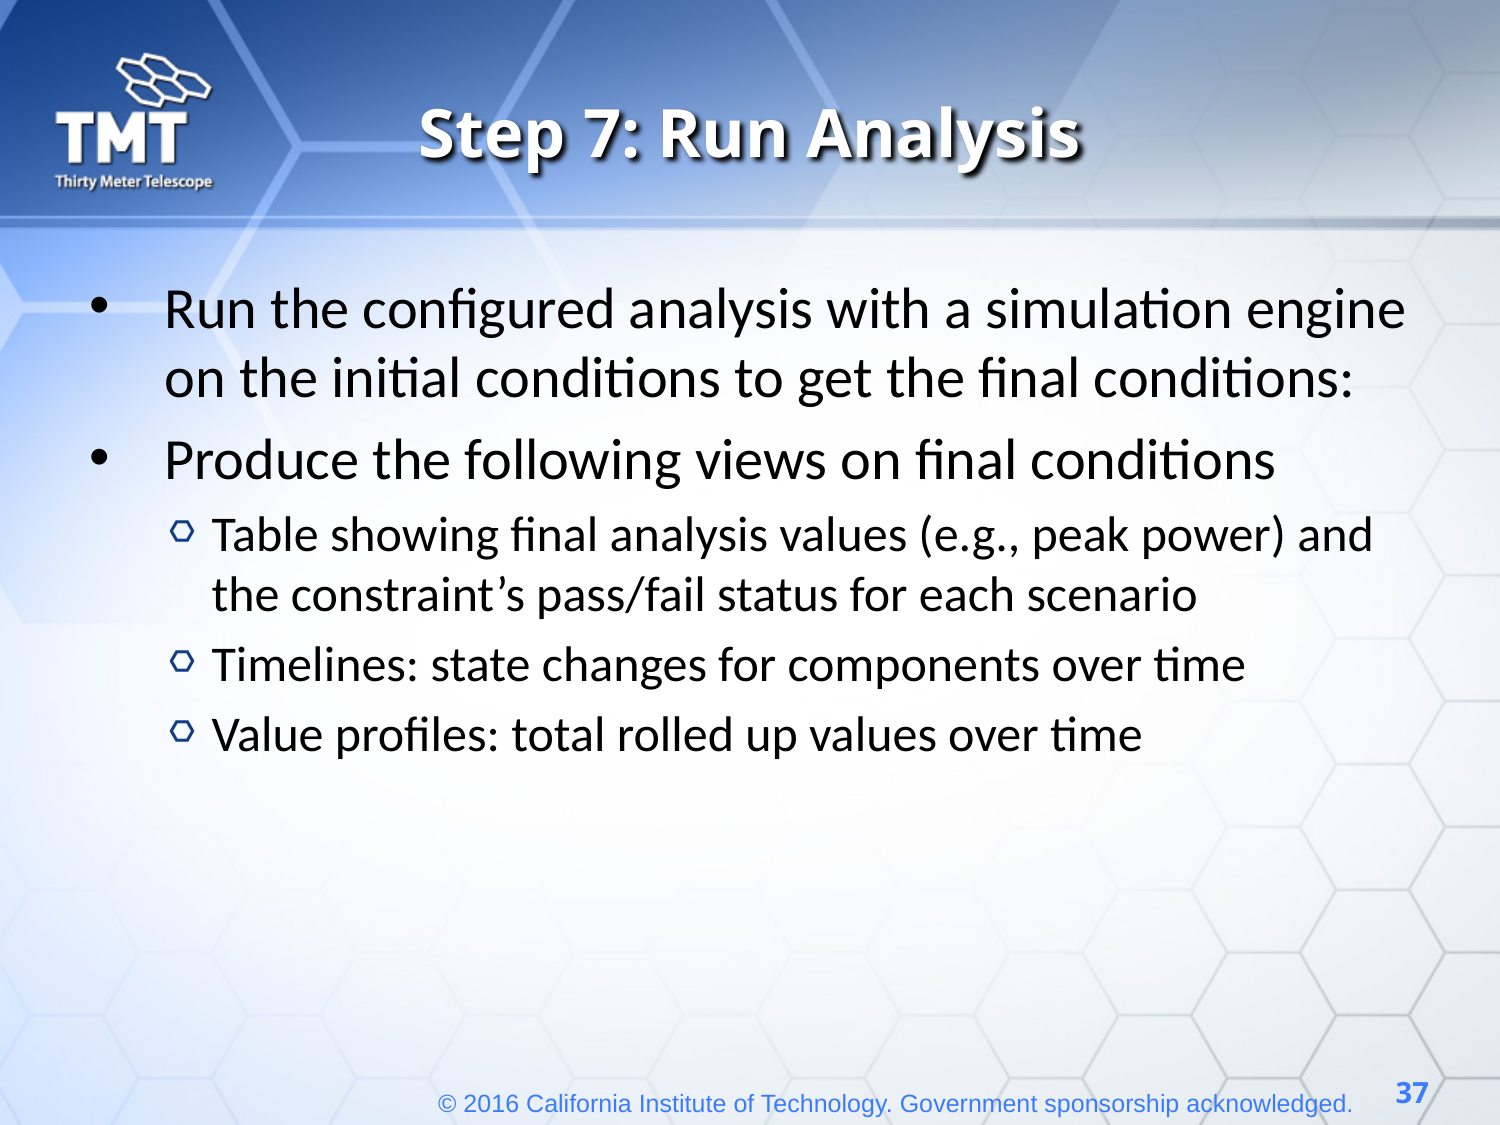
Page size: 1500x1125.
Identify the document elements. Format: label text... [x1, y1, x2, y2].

title Step 7: Run Analysis [75, 50, 1425, 213]
picture [0, 0, 1500, 1125]
list Run the configured analysis with a simulation engine on the initial conditions to get the final conditions: Produce the following views on final conditions Table showing final analysis values (e.g., peak power) and the constraint’s pass/fail status for each scenario Timelines: state changes for components over time Value profiles: total rolled up values over time [75, 262, 1425, 1005]
